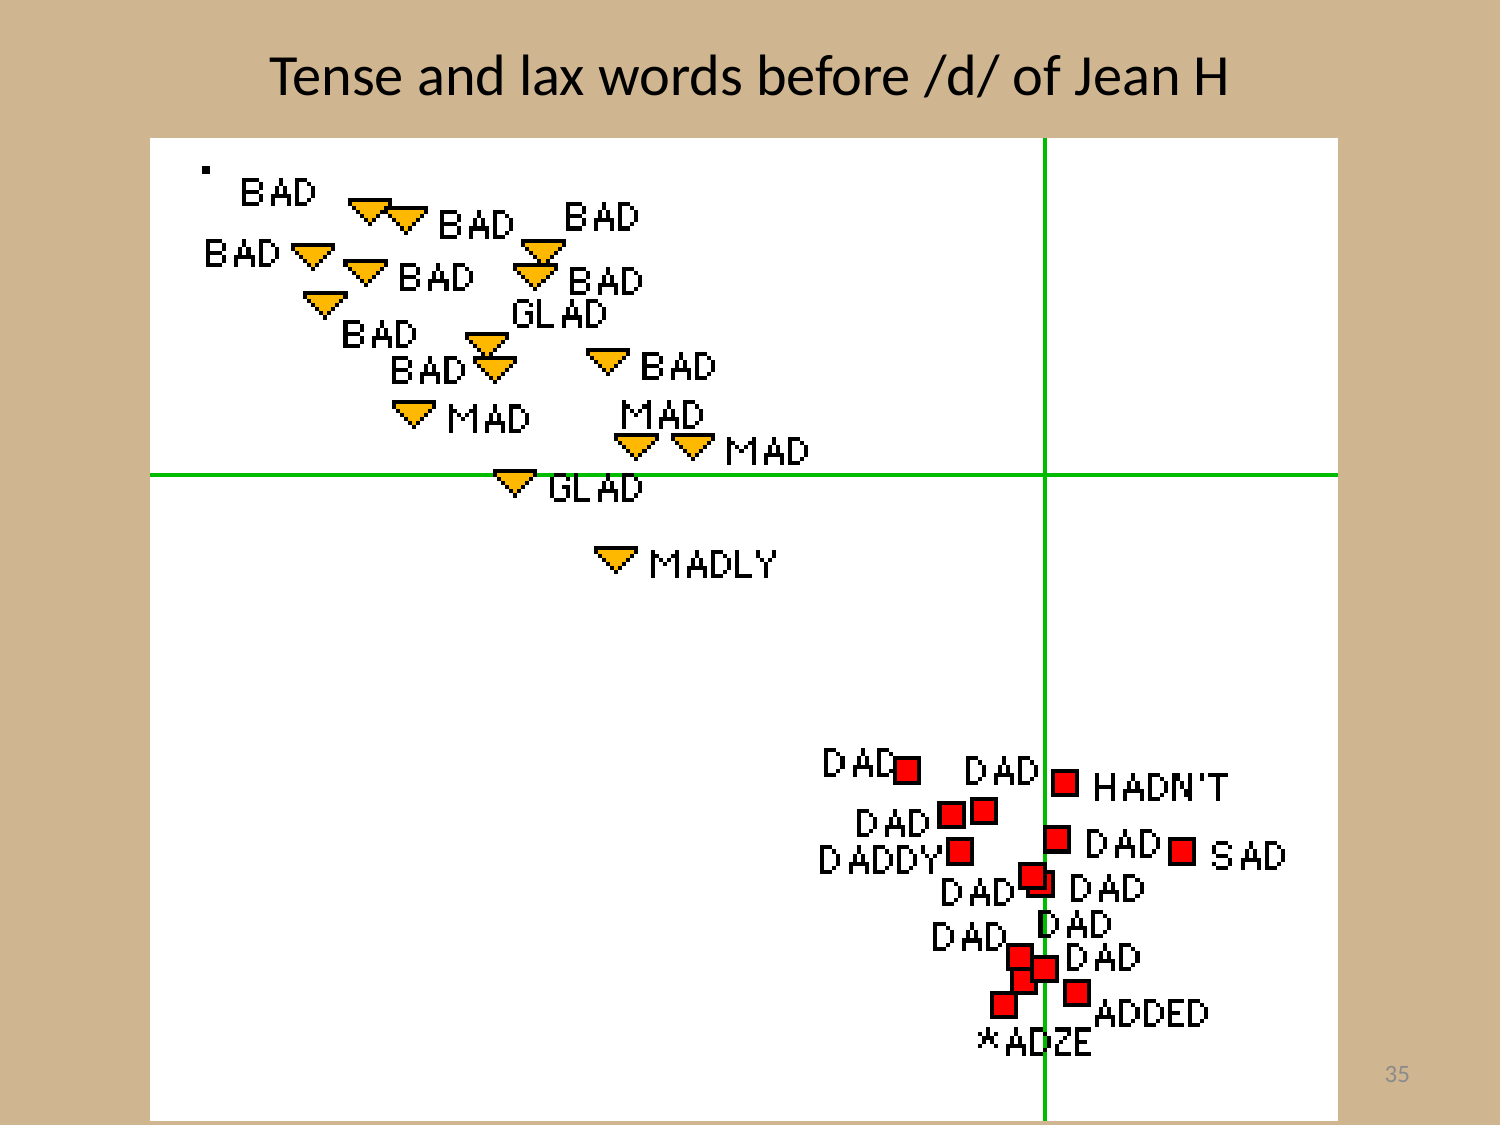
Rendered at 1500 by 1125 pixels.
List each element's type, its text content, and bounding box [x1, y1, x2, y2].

picture [149, 138, 1338, 1121]
slide_number 35 [1341, 1042, 1425, 1103]
title Tense and lax words before /d/ of Jean H [75, 45, 1425, 100]
